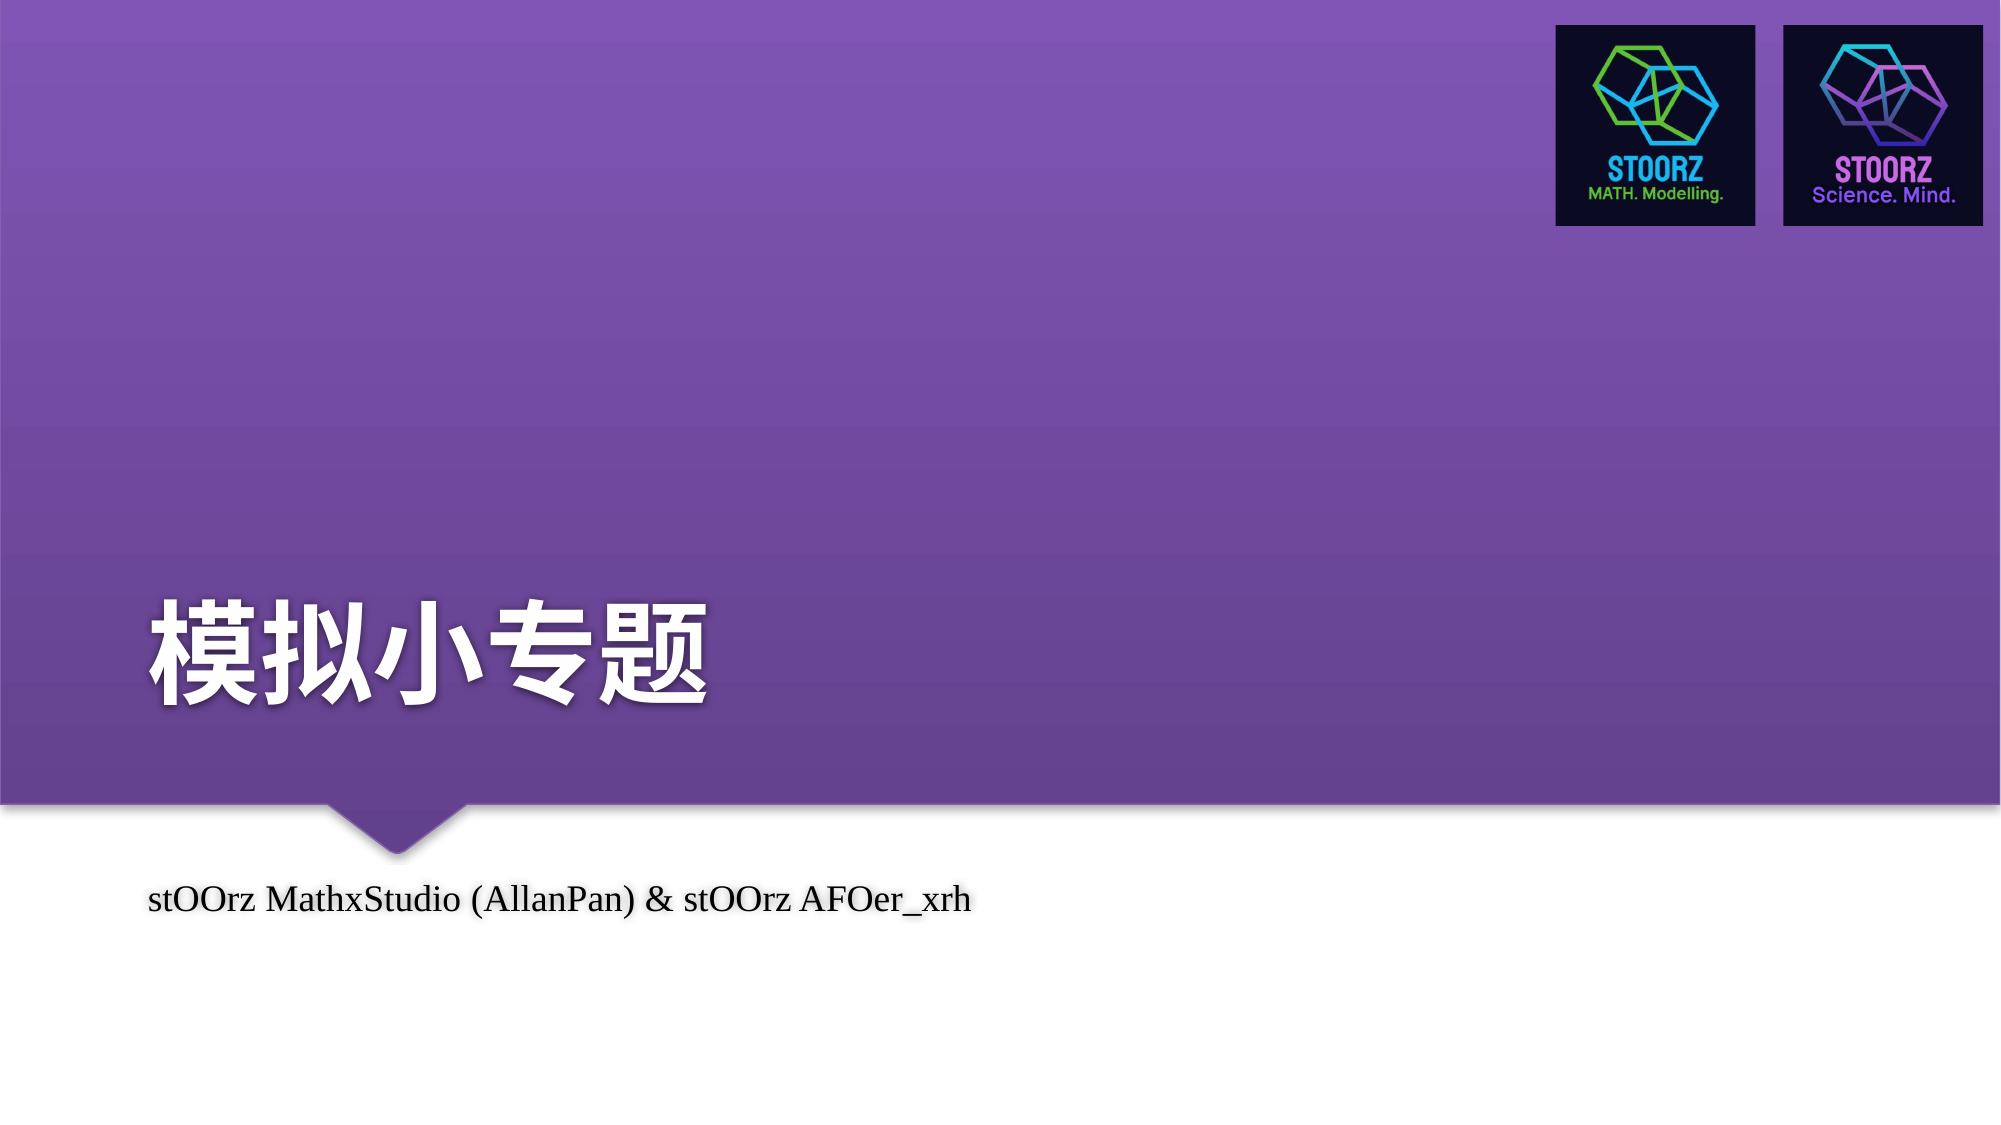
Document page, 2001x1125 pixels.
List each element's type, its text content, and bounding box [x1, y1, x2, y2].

picture [1555, 25, 1756, 226]
picture [1783, 25, 1984, 226]
subtitle stOOrz MathxStudio (AllanPan) & stOOrz AFOer_xrh [132, 866, 1868, 938]
title 模拟小专题 [132, 237, 1868, 726]
text_box [313, 418, 609, 838]
